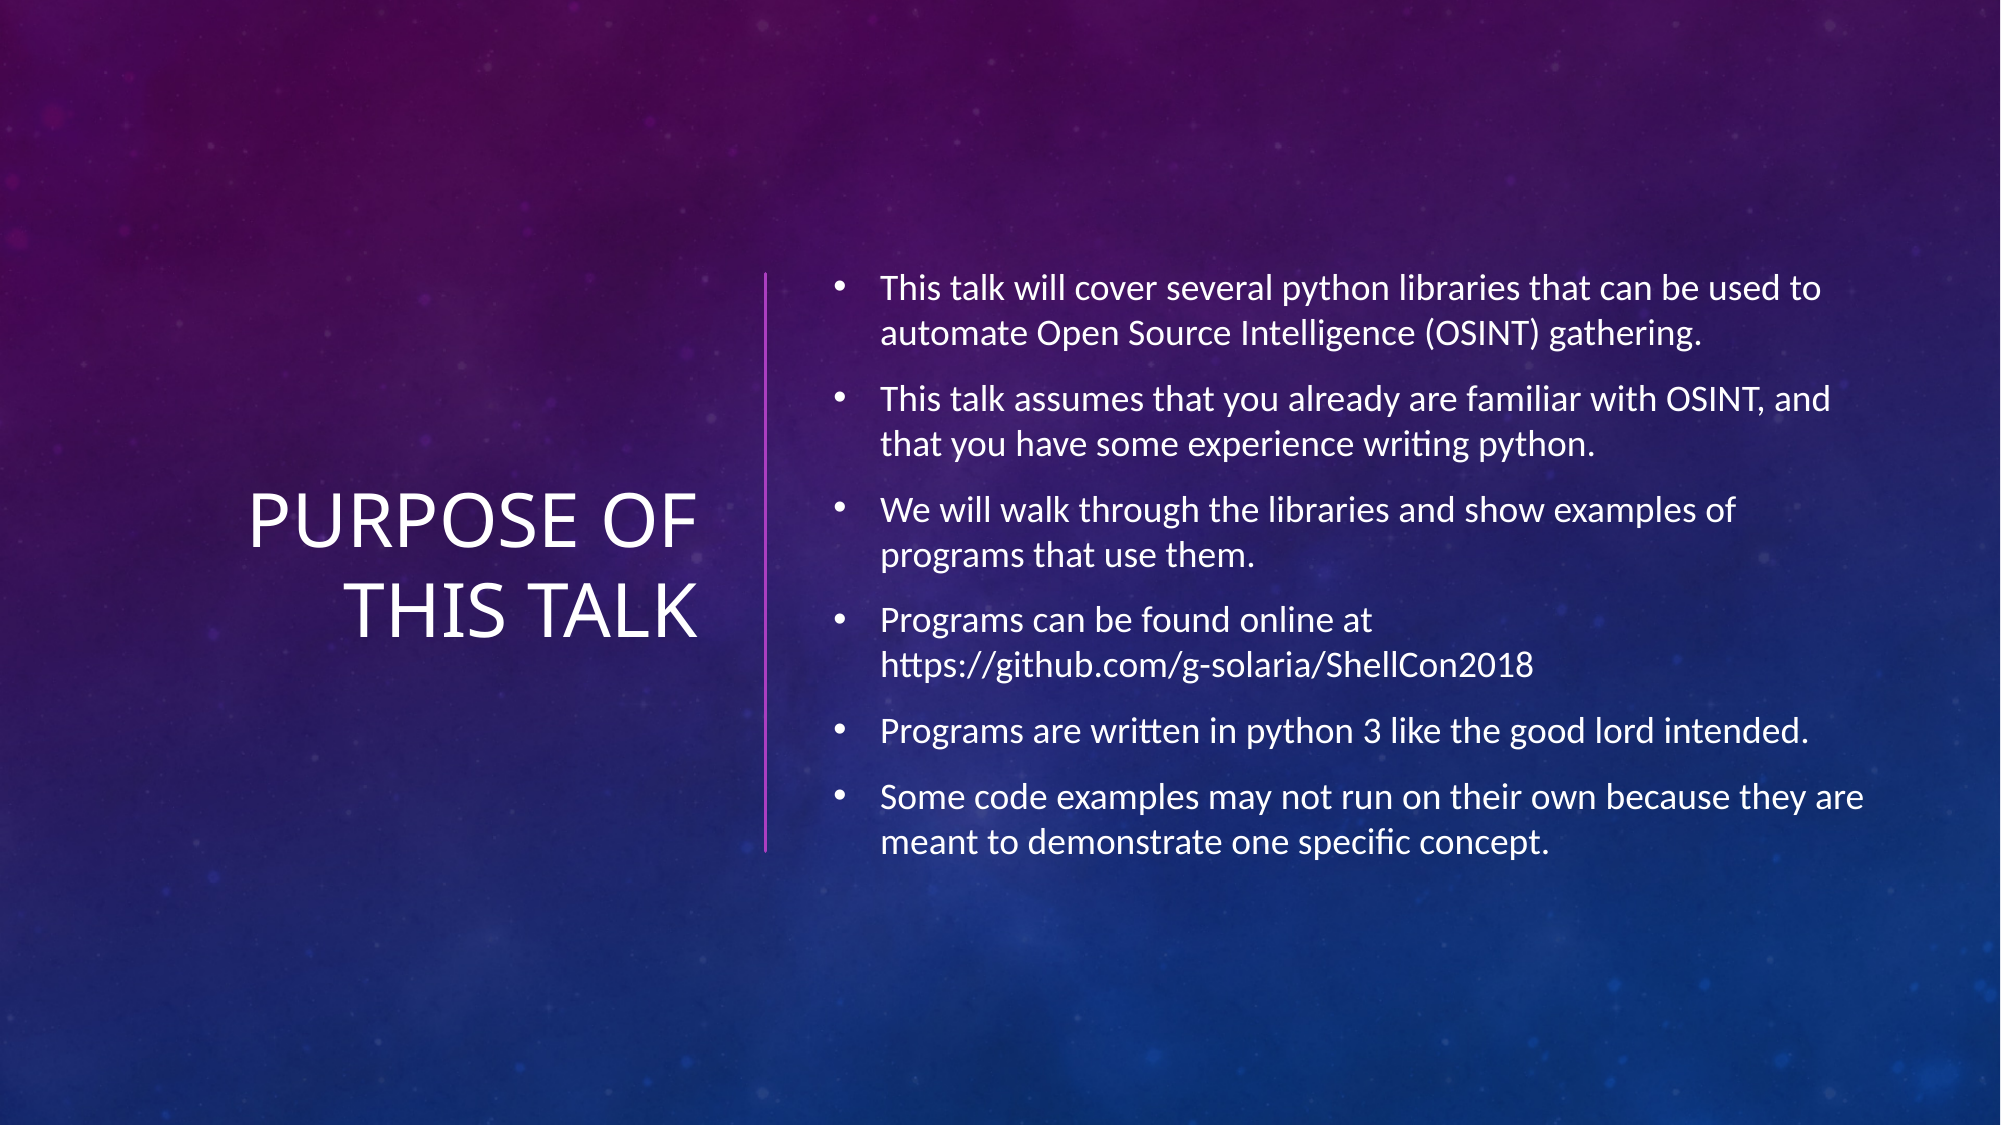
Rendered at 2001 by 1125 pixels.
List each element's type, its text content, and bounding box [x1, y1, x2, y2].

list This talk will cover several python libraries that can be used to automate Open Source Intelligence (OSINT) gathering. This talk assumes that you already are familiar with OSINT, and that you have some experience writing python. We will walk through the libraries and show examples of programs that use them. Programs can be found online at https://github.com/g-solaria/ShellCon2018 Programs are written in python 3 like the good lord intended. Some code examples may not run on their own because they are meant to demonstrate one specific concept. [818, 188, 1888, 937]
text_box [0, 0, 2000, 1125]
title Purpose of this talk [112, 188, 713, 937]
